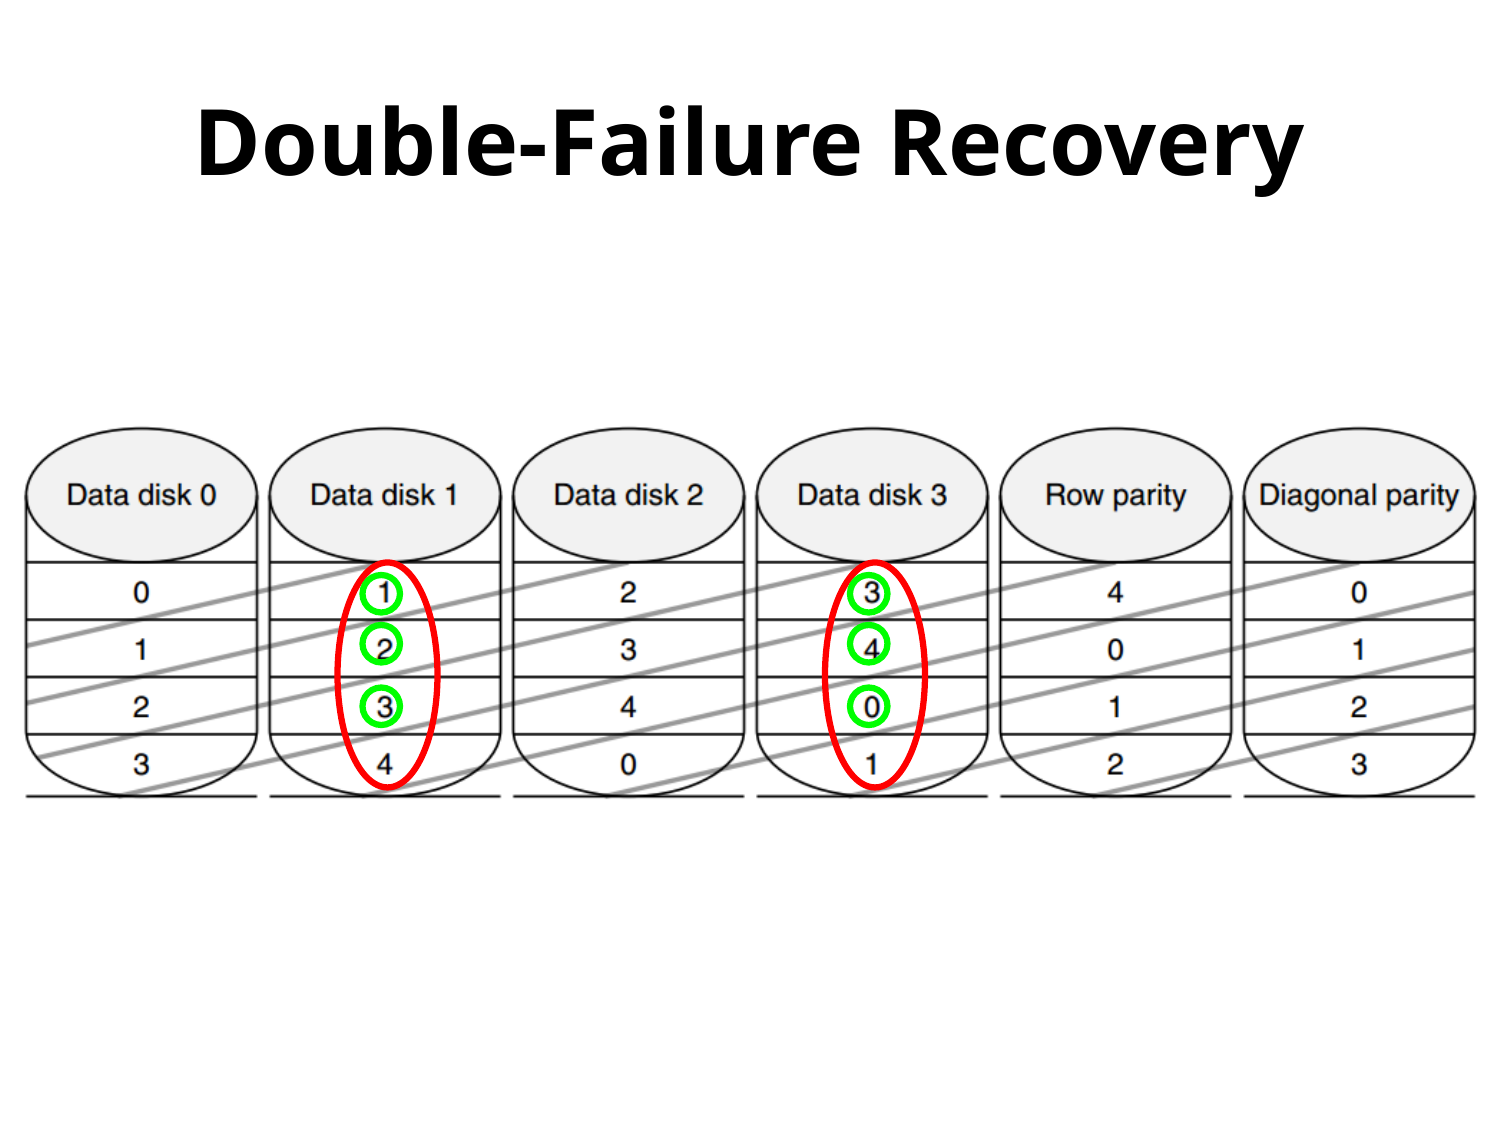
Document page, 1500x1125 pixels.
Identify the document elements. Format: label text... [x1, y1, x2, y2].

picture [0, 412, 1500, 813]
title Double-Failure Recovery [75, 45, 1425, 233]
